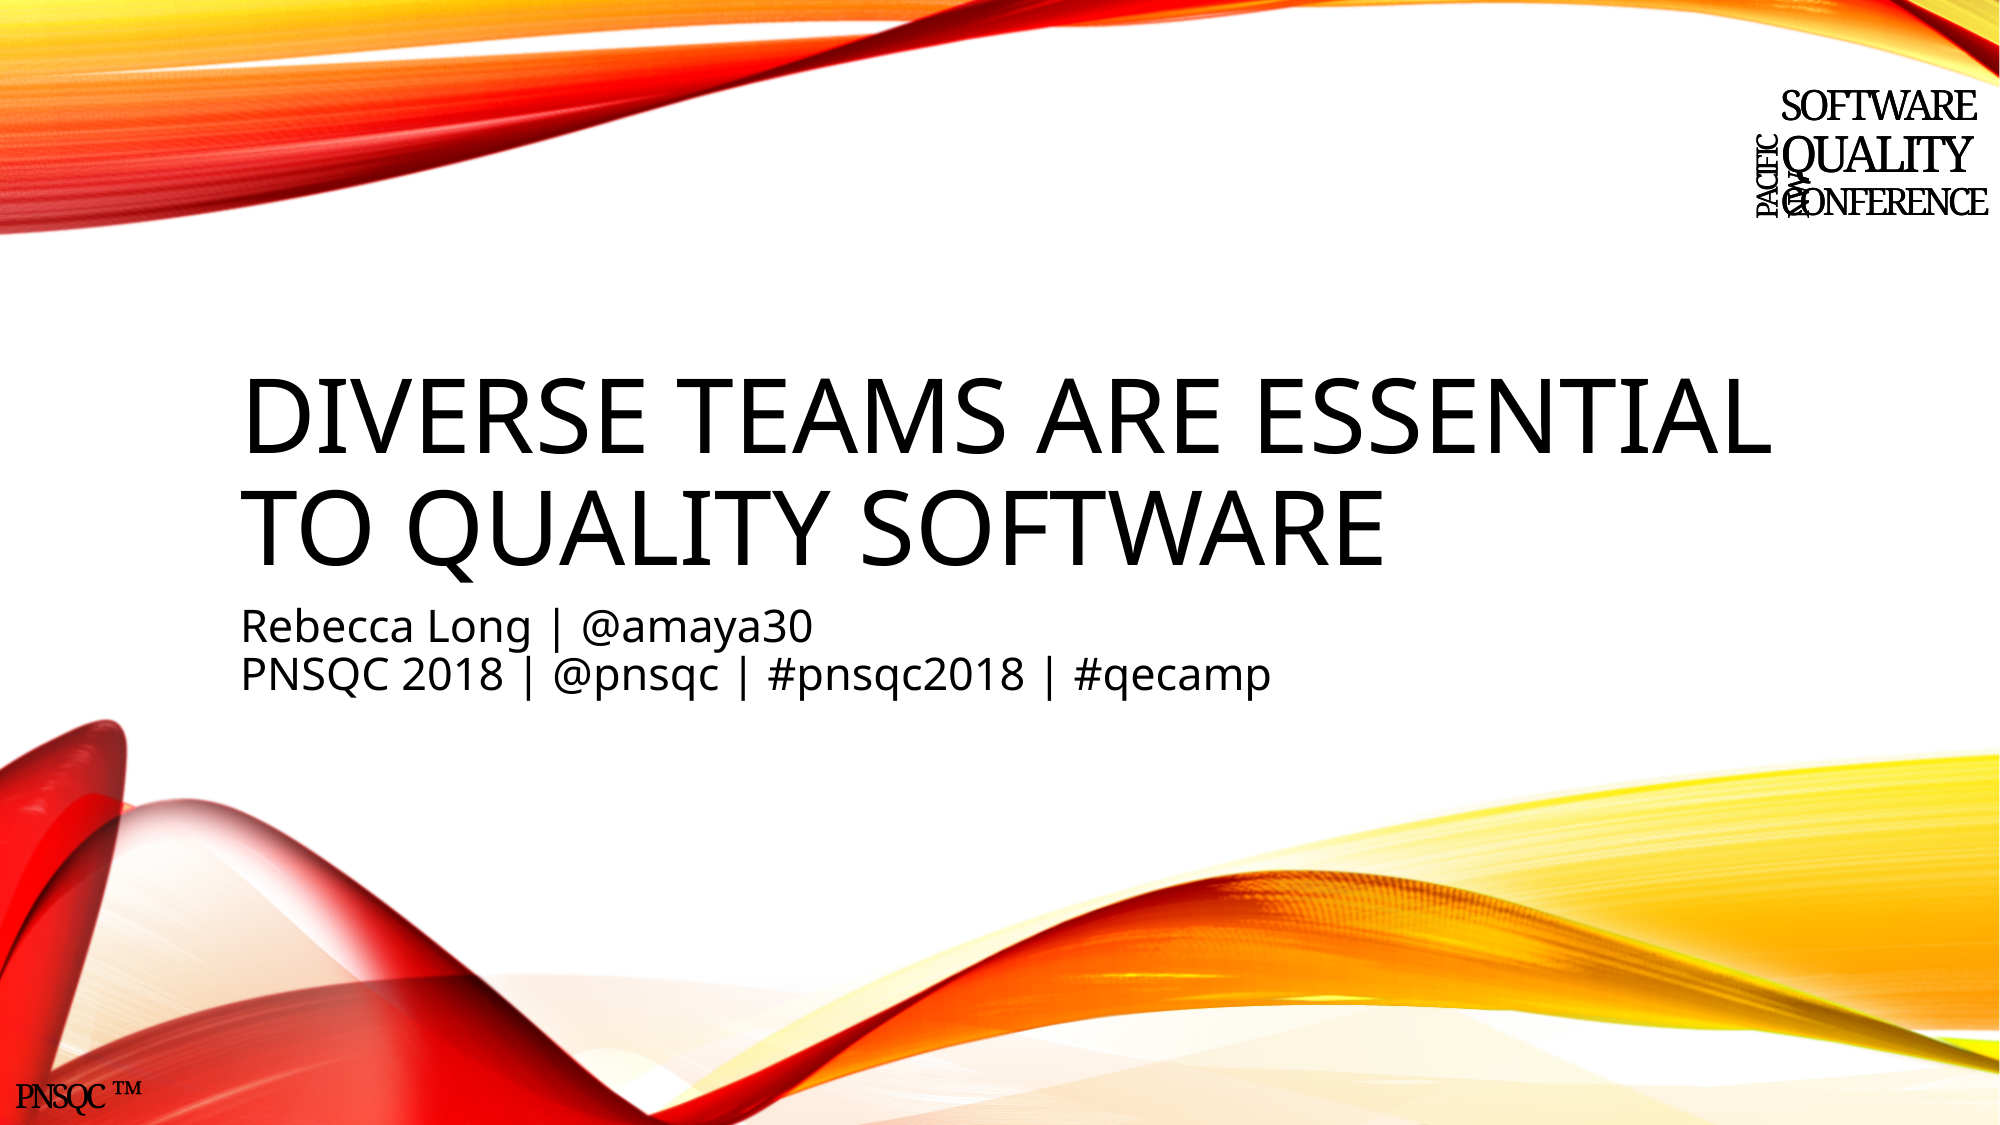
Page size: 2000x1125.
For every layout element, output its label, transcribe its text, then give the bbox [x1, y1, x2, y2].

title Diverse Teams are Essential to Quality Software [224, 295, 1875, 596]
picture [0, 717, 2000, 1125]
subtitle Rebecca Long | @amaya30 PNSQC 2018 | @pnsqc | #pnsqc2018 | #qecamp [224, 595, 1775, 709]
picture [0, 0, 2000, 237]
